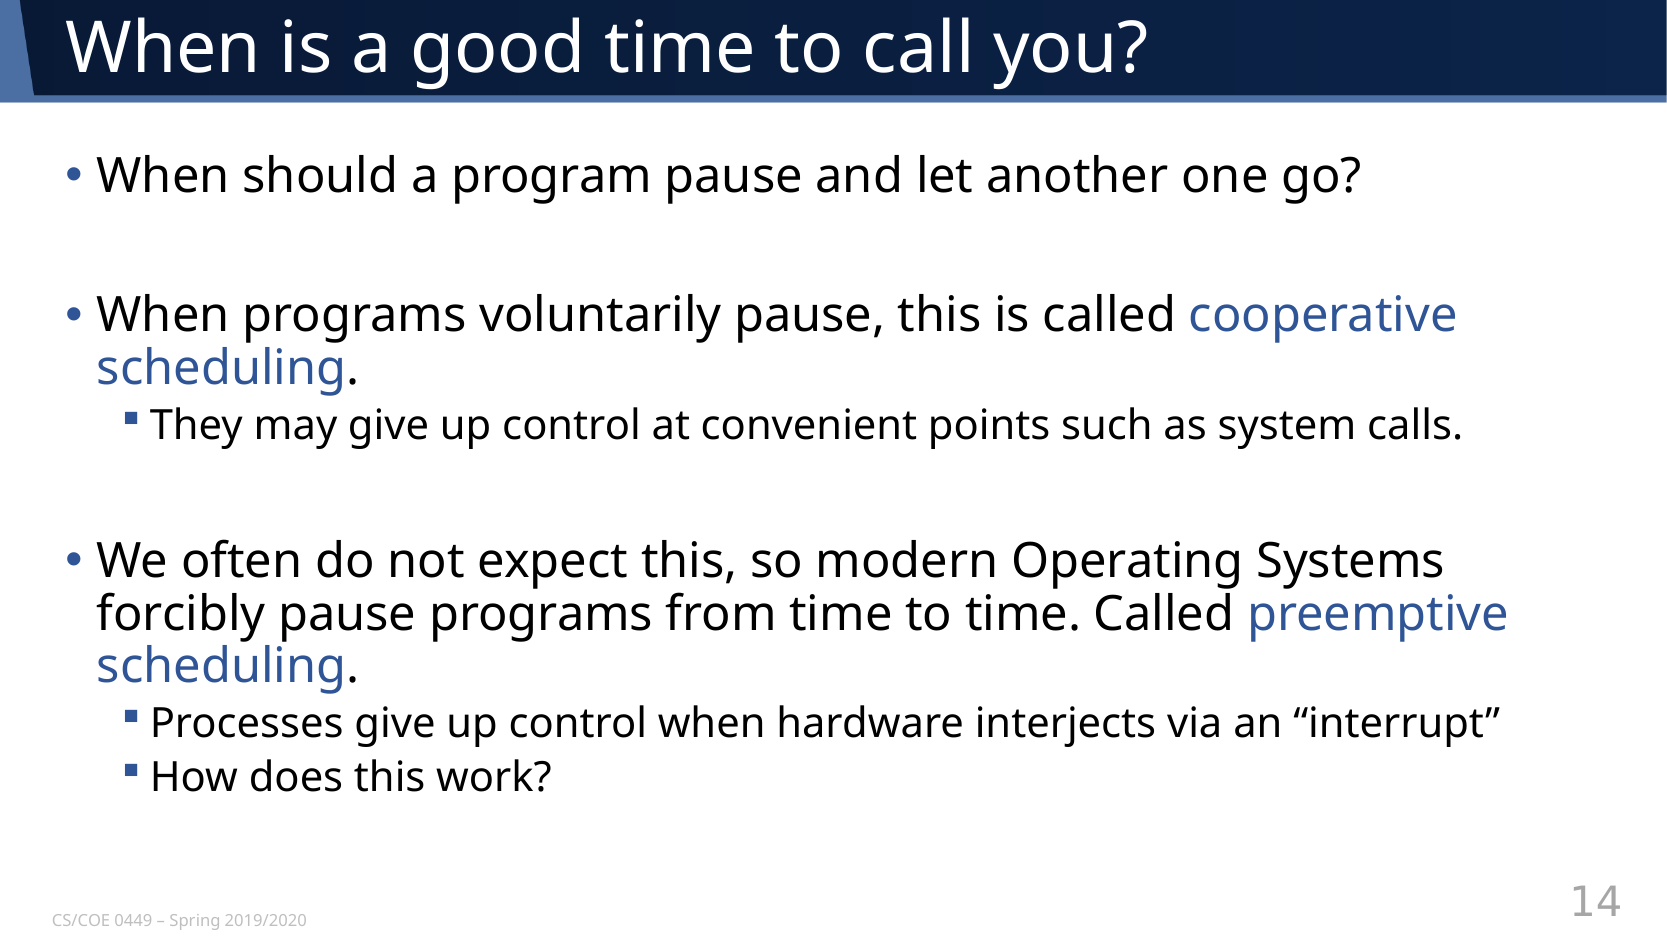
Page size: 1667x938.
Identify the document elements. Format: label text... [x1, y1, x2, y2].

picture [0, 0, 1667, 938]
footer CS/COE 0449 – Spring 2019/2020 [0, 906, 360, 937]
list When should a program pause and let another one go? When programs voluntarily pause, this is called cooperative scheduling. They may give up control at convenient points such as system calls. We often do not expect this, so modern Operating Systems forcibly pause programs from time to time. Called preemptive scheduling. Processes give up control when hardware interjects via an “interrupt” How does this work? [50, 142, 1623, 853]
title When is a good time to call you? [50, 3, 1667, 97]
